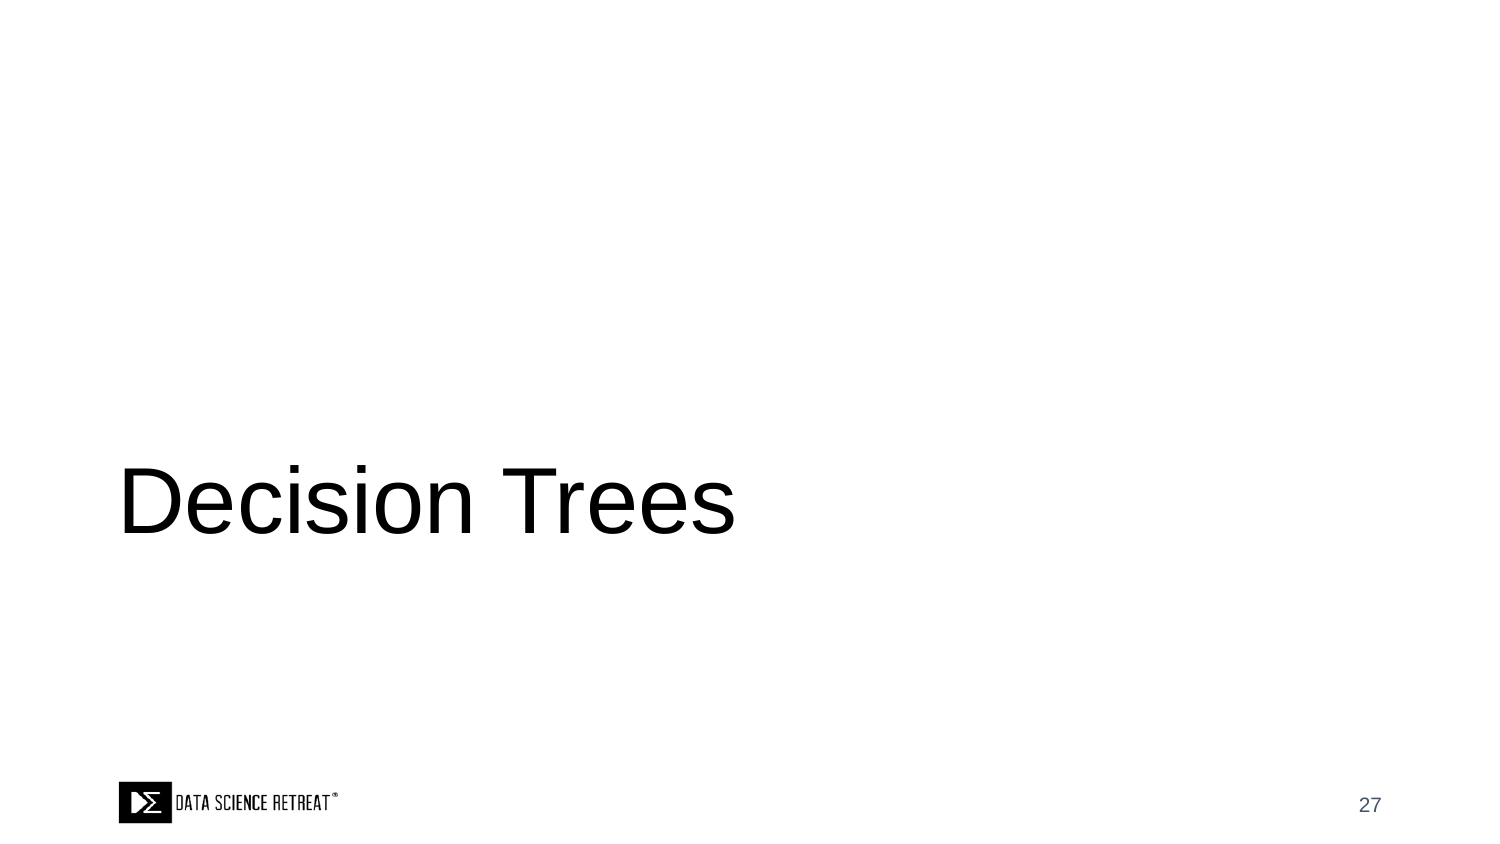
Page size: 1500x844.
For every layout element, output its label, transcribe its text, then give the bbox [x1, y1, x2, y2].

title Decision Trees [102, 210, 1397, 562]
slide_number 27 [1301, 782, 1397, 827]
picture [103, 772, 350, 838]
